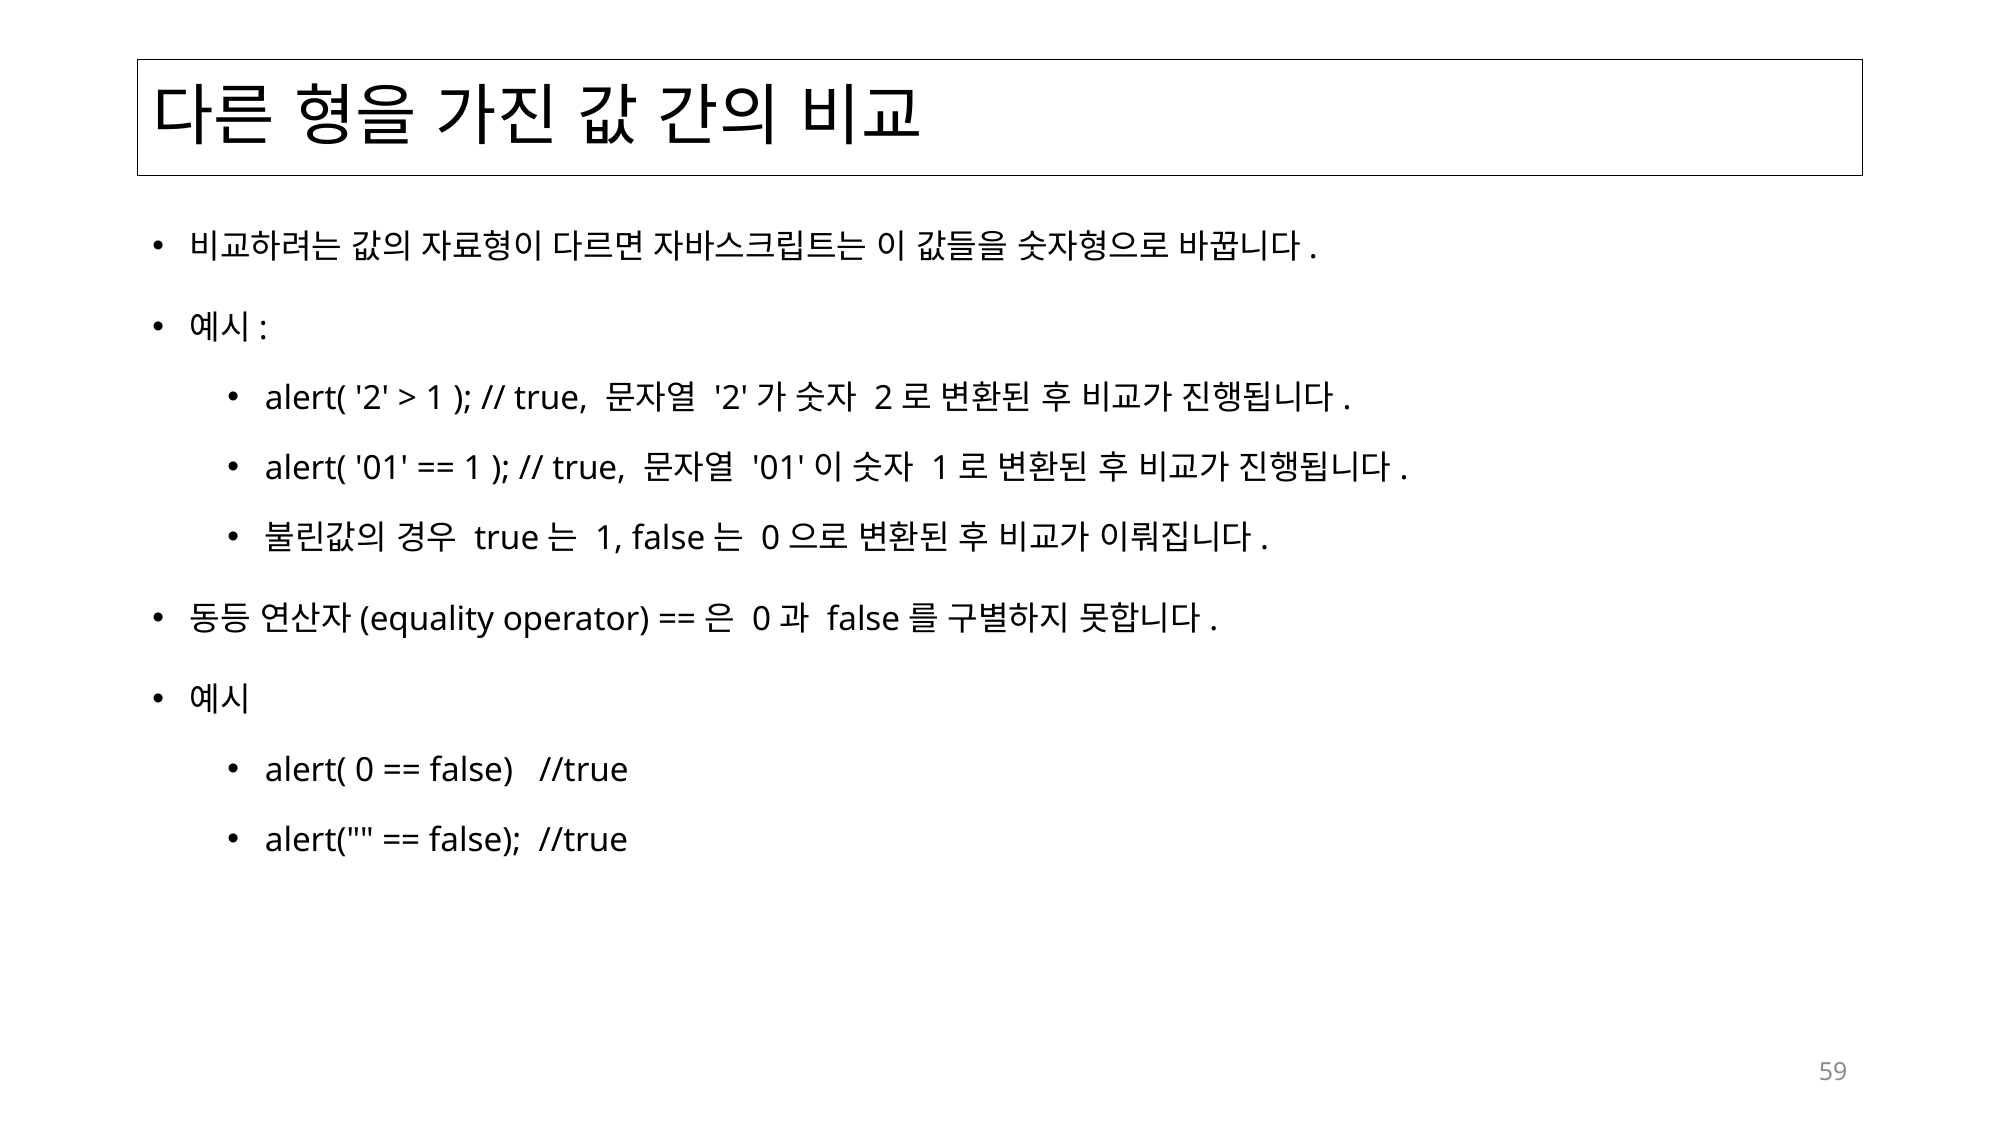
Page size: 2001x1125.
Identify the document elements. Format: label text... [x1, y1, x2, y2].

title 다른 형을 가진 값 간의 비교 [137, 59, 1863, 176]
slide_number 59 [1412, 1042, 1863, 1103]
list 비교하려는 값의 자료형이 다르면 자바스크립트는 이 값들을 숫자형으로 바꿉니다. 예시: alert( '2' > 1 ); // true, 문자열 '2'가 숫자 2로 변환된 후 비교가 진행됩니다. alert( '01' == 1 ); // true, 문자열 '01'이 숫자 1로 변환된 후 비교가 진행됩니다. 불린값의 경우 true는 1, false는 0으로 변환된 후 비교가 이뤄집니다. 동등 연산자(equality operator) ==은 0과 false를 구별하지 못합니다. 예시 alert( 0 == false) //true alert("" == false); //true [137, 197, 1863, 1014]
